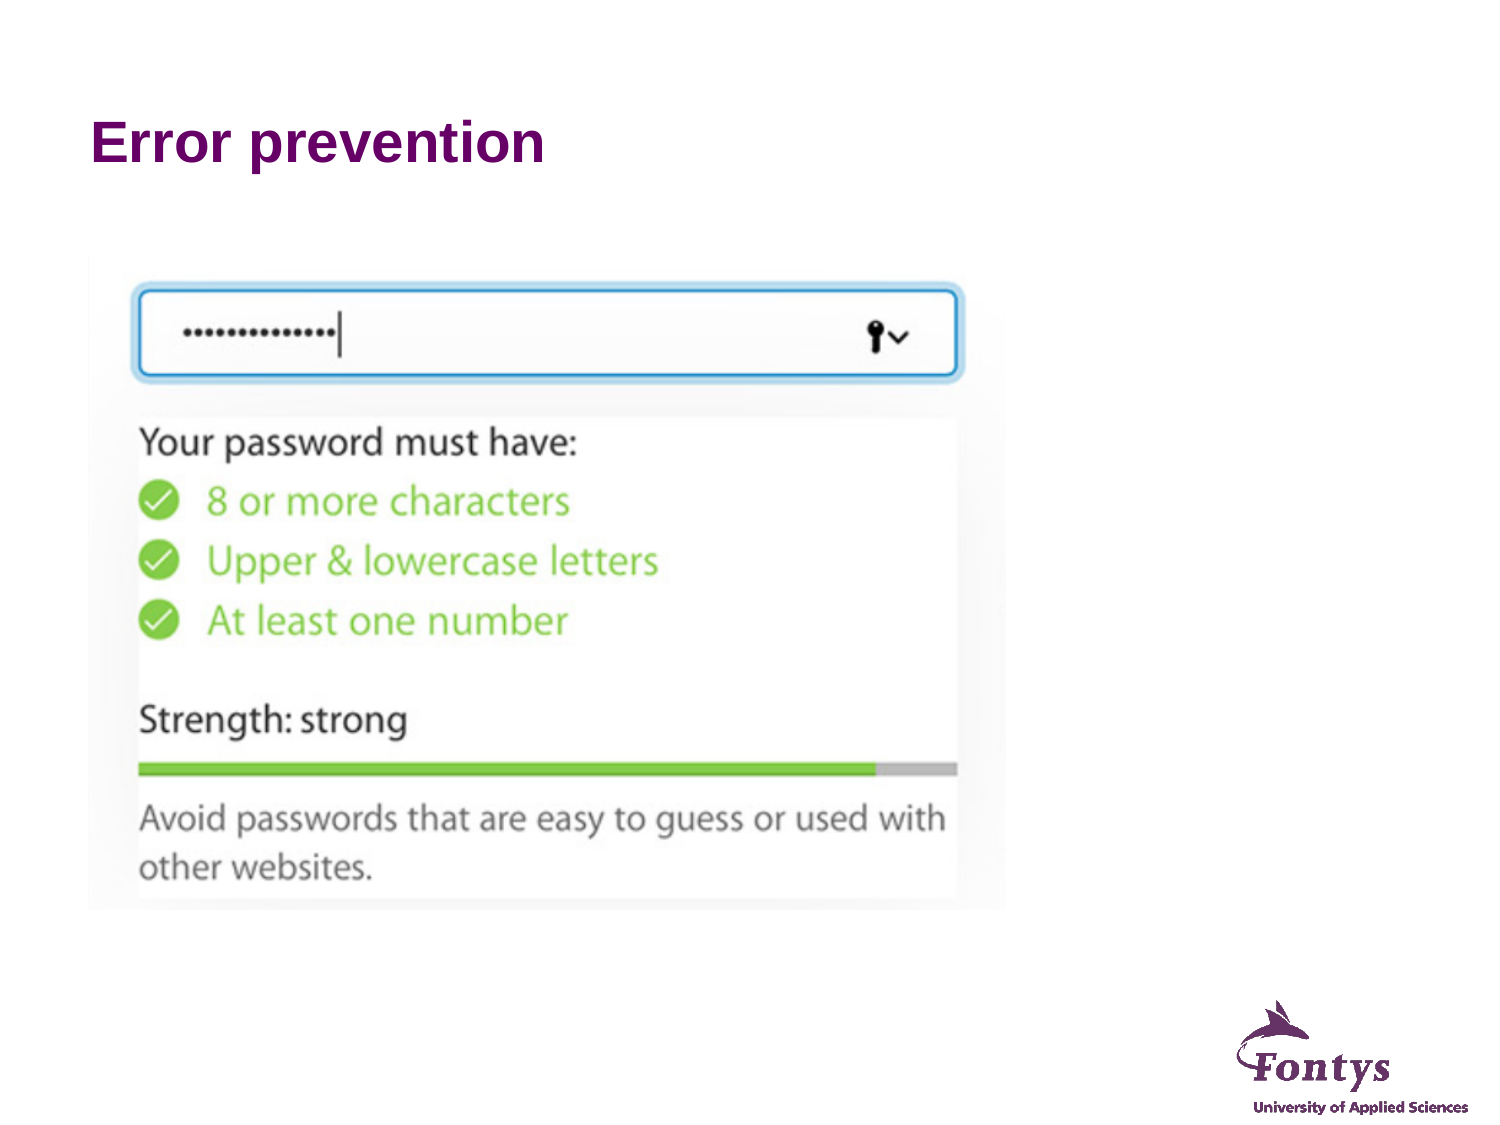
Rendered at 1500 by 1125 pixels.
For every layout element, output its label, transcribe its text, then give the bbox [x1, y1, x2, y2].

picture [88, 255, 1006, 911]
title Error prevention [75, 45, 1425, 233]
picture [1234, 997, 1470, 1117]
